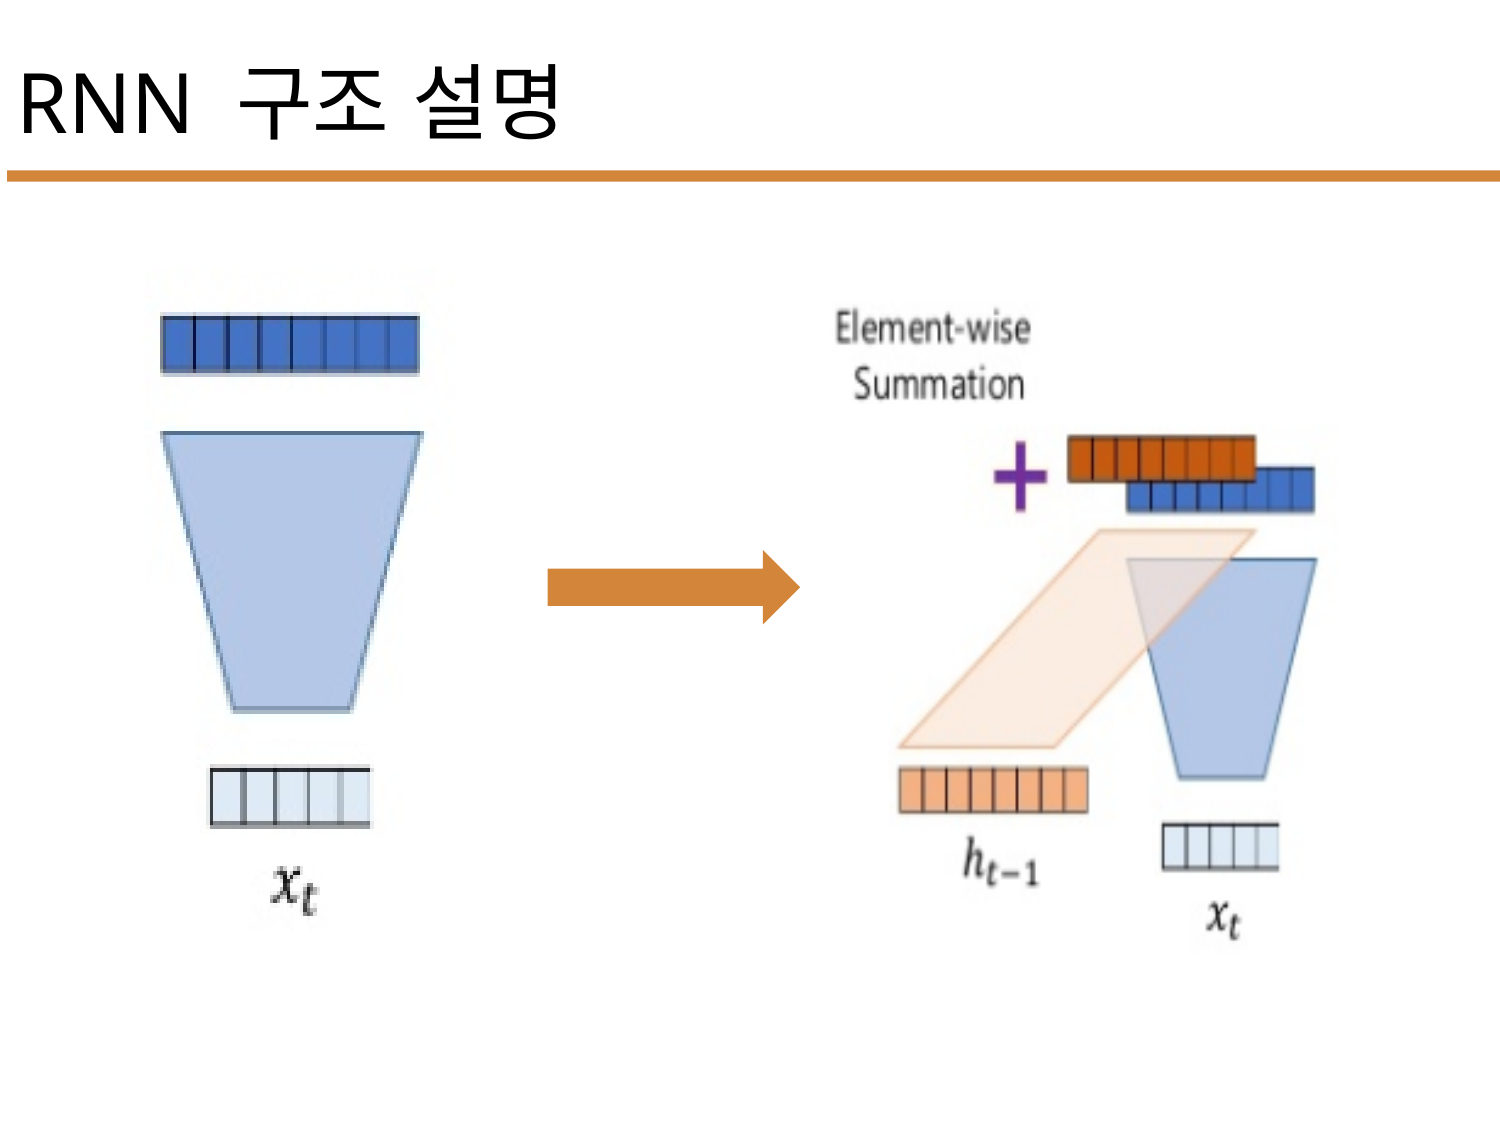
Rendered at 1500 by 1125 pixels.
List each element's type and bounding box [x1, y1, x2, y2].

picture [829, 247, 1338, 980]
text_box [545, 548, 803, 627]
text_box [1, 42, 1500, 182]
picture [52, 266, 538, 982]
